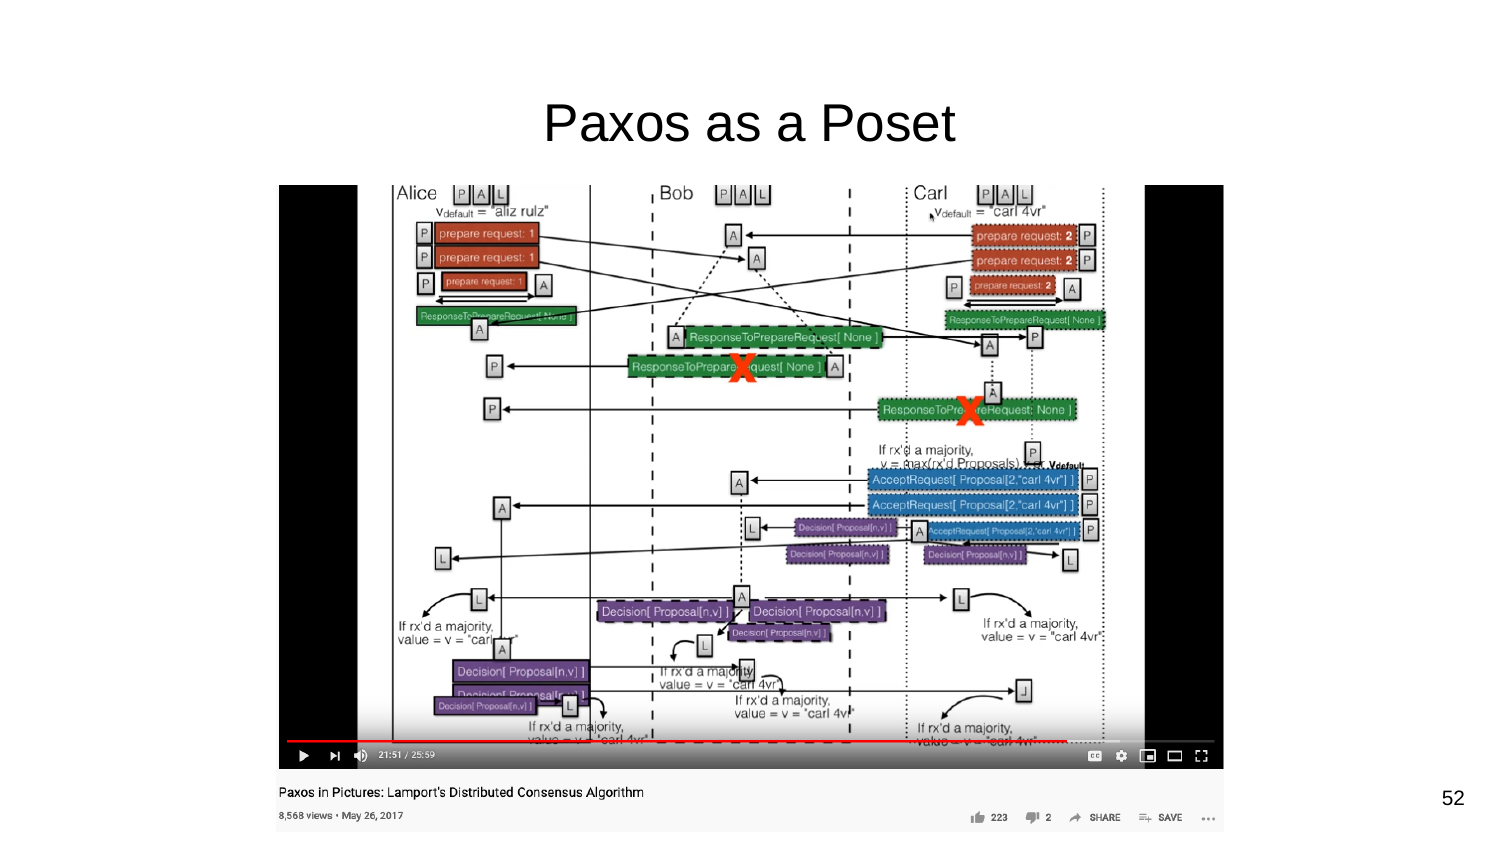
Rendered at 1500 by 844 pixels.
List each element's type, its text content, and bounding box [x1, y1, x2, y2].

slide_number 52 [1389, 764, 1480, 830]
picture [276, 185, 1224, 832]
title Paxos as a Poset [51, 72, 1449, 167]
